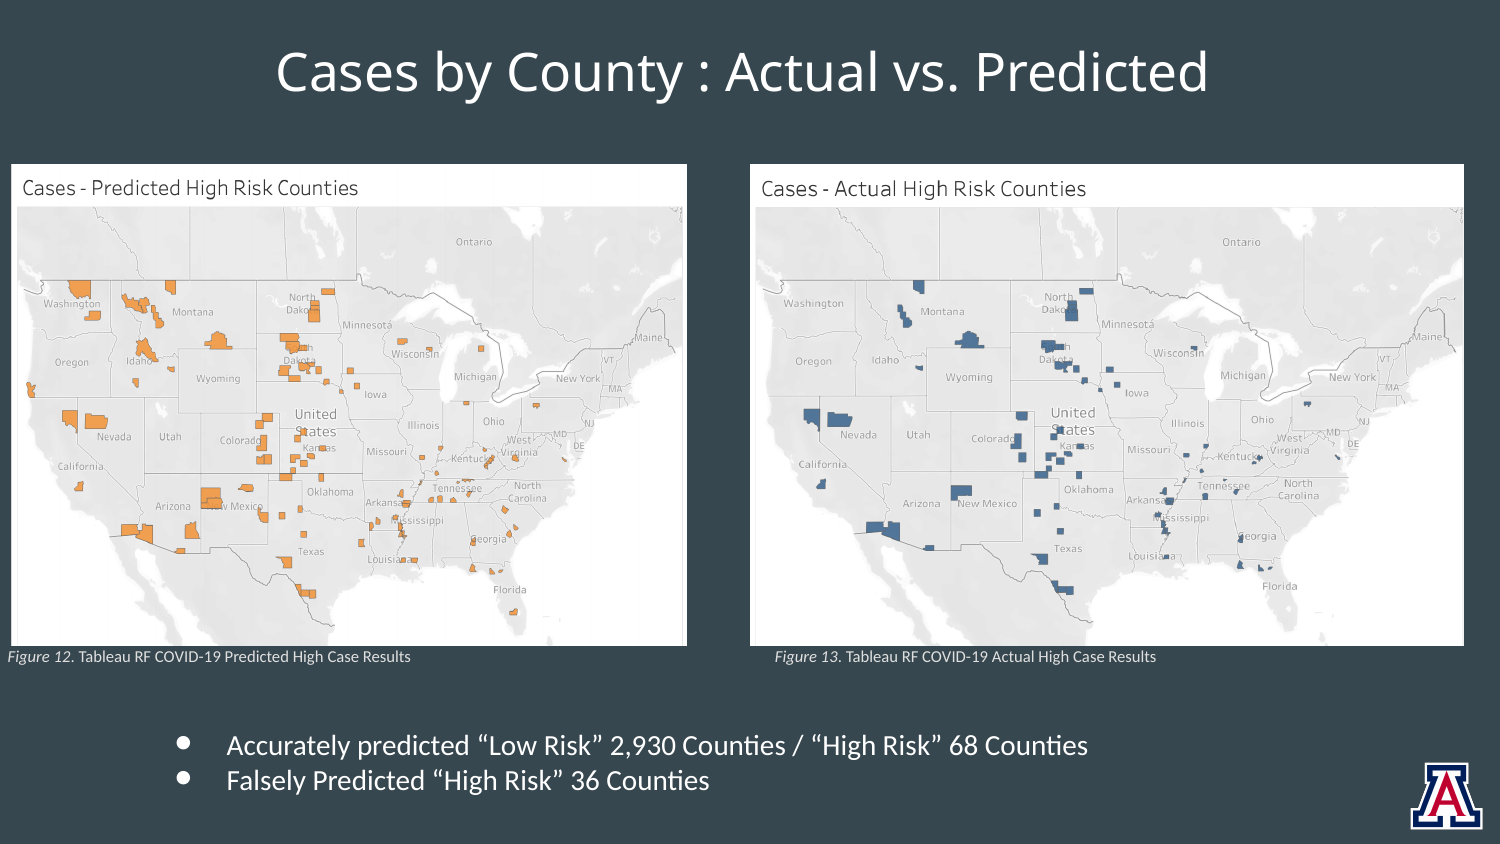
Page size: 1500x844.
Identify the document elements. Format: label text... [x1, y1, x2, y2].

text_box Figure 13. Tableau RF COVID-19 Actual High Case Results [759, 654, 1336, 676]
text_box Figure 12. Tableau RF COVID-19 Predicted High Case Results [0, 635, 568, 676]
picture [1410, 762, 1483, 830]
title Cases by County : Actual vs. Predicted [51, 23, 1449, 118]
picture [11, 164, 687, 646]
picture [749, 164, 1464, 646]
text_box Accurately predicted “Low Risk” 2,930 Counties / “High Risk” 68 Counties Falsely Predicted “High Risk” 36 Counties [136, 711, 1341, 812]
